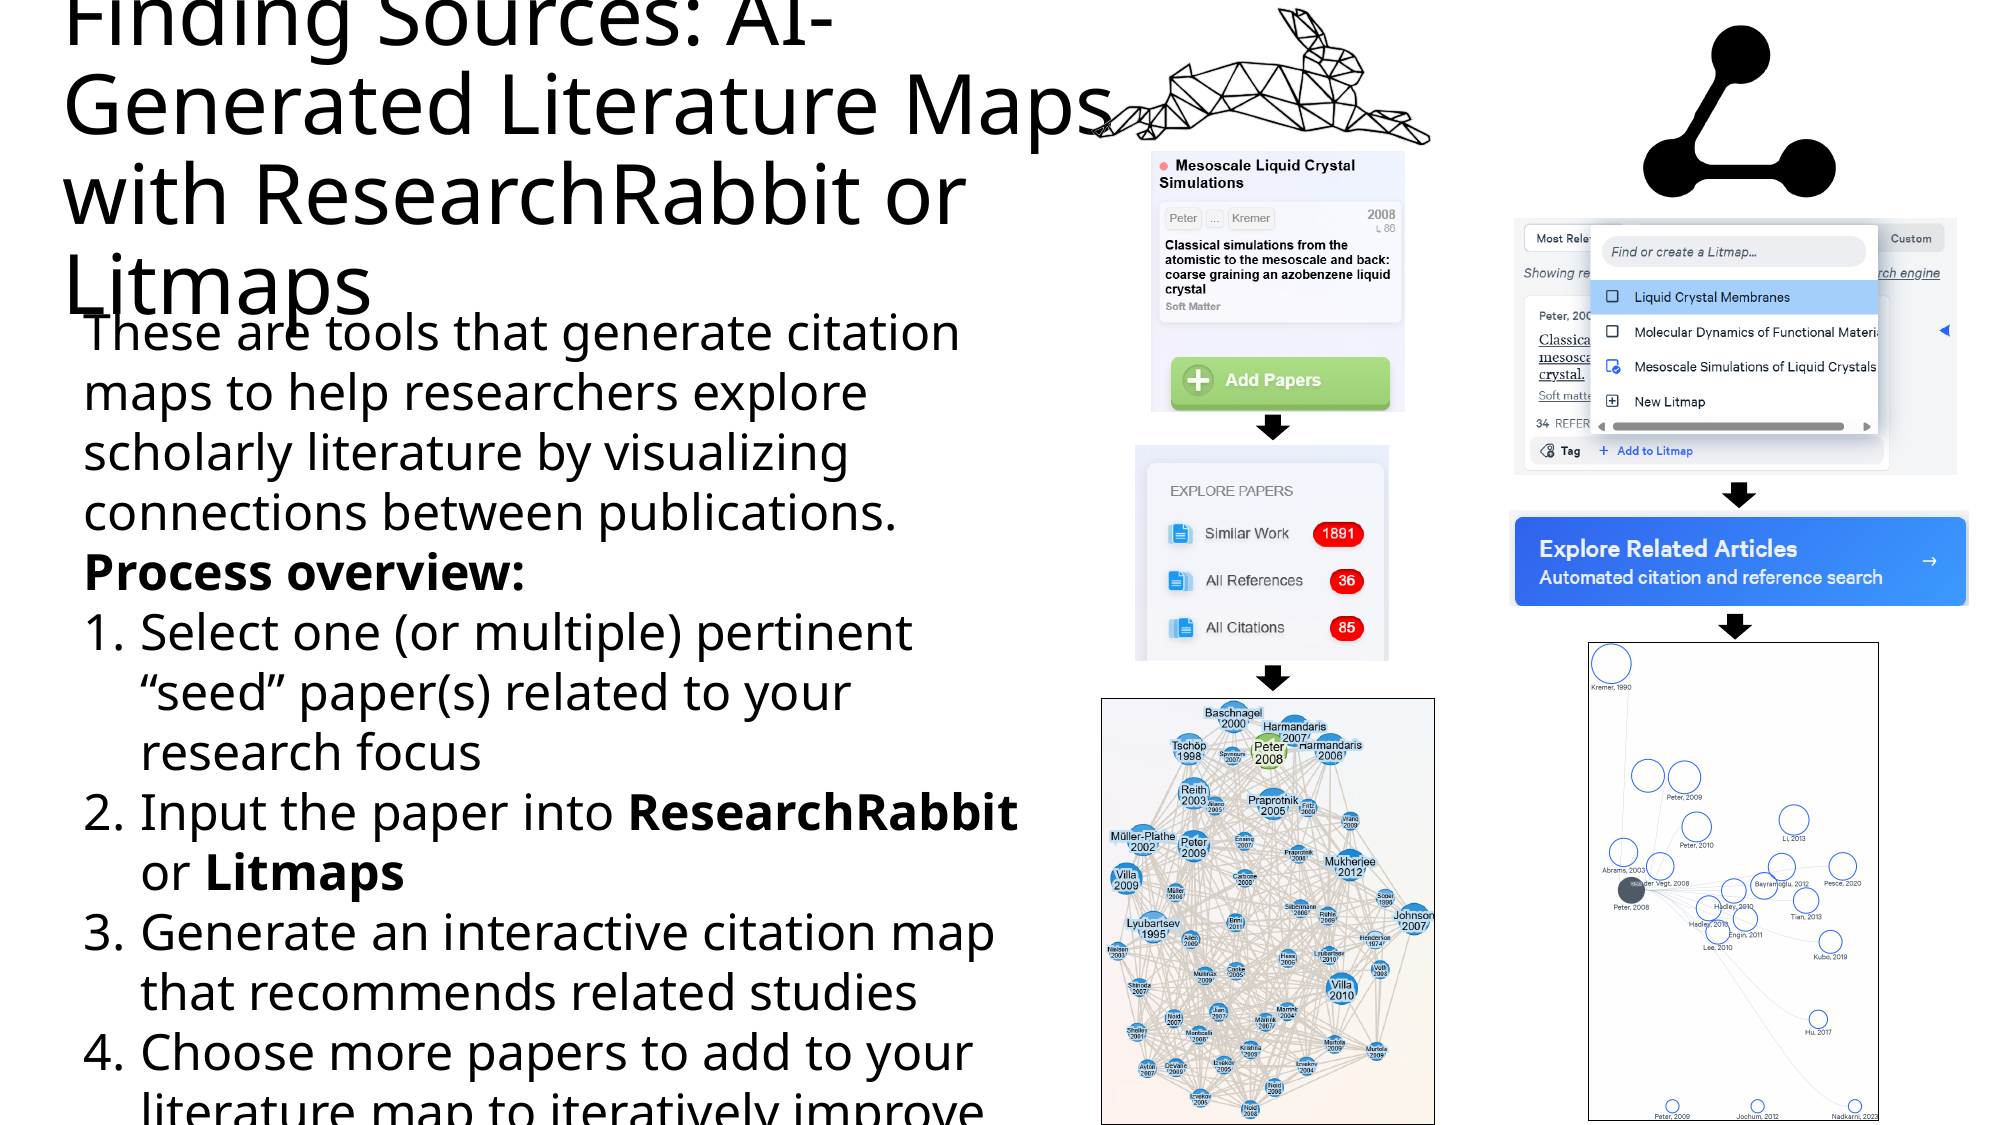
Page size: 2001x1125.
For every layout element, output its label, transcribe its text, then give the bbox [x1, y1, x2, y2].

picture [1134, 444, 1389, 662]
picture [1513, 0, 1957, 476]
text_box [1721, 482, 1757, 509]
text_box [1255, 414, 1291, 441]
picture [1588, 642, 1879, 1121]
text_box [1255, 665, 1291, 692]
picture [1508, 509, 1970, 607]
picture [1086, 1, 1436, 413]
title Finding Sources: AI-Generated Literature Maps with ResearchRabbit or Litmaps [47, 44, 1151, 262]
text_box These are tools that generate citation maps to help researchers explore scholarly literature by visualizing connections between publications. Process overview: Select one (or multiple) pertinent “seed” paper(s) related to your research focus Input the paper into ResearchRabbit or Litmaps Generate an interactive citation map that recommends related studies Choose more papers to add to your literature map to iteratively improve it [69, 293, 1035, 1125]
picture [1100, 698, 1436, 1125]
text_box [1717, 613, 1753, 640]
